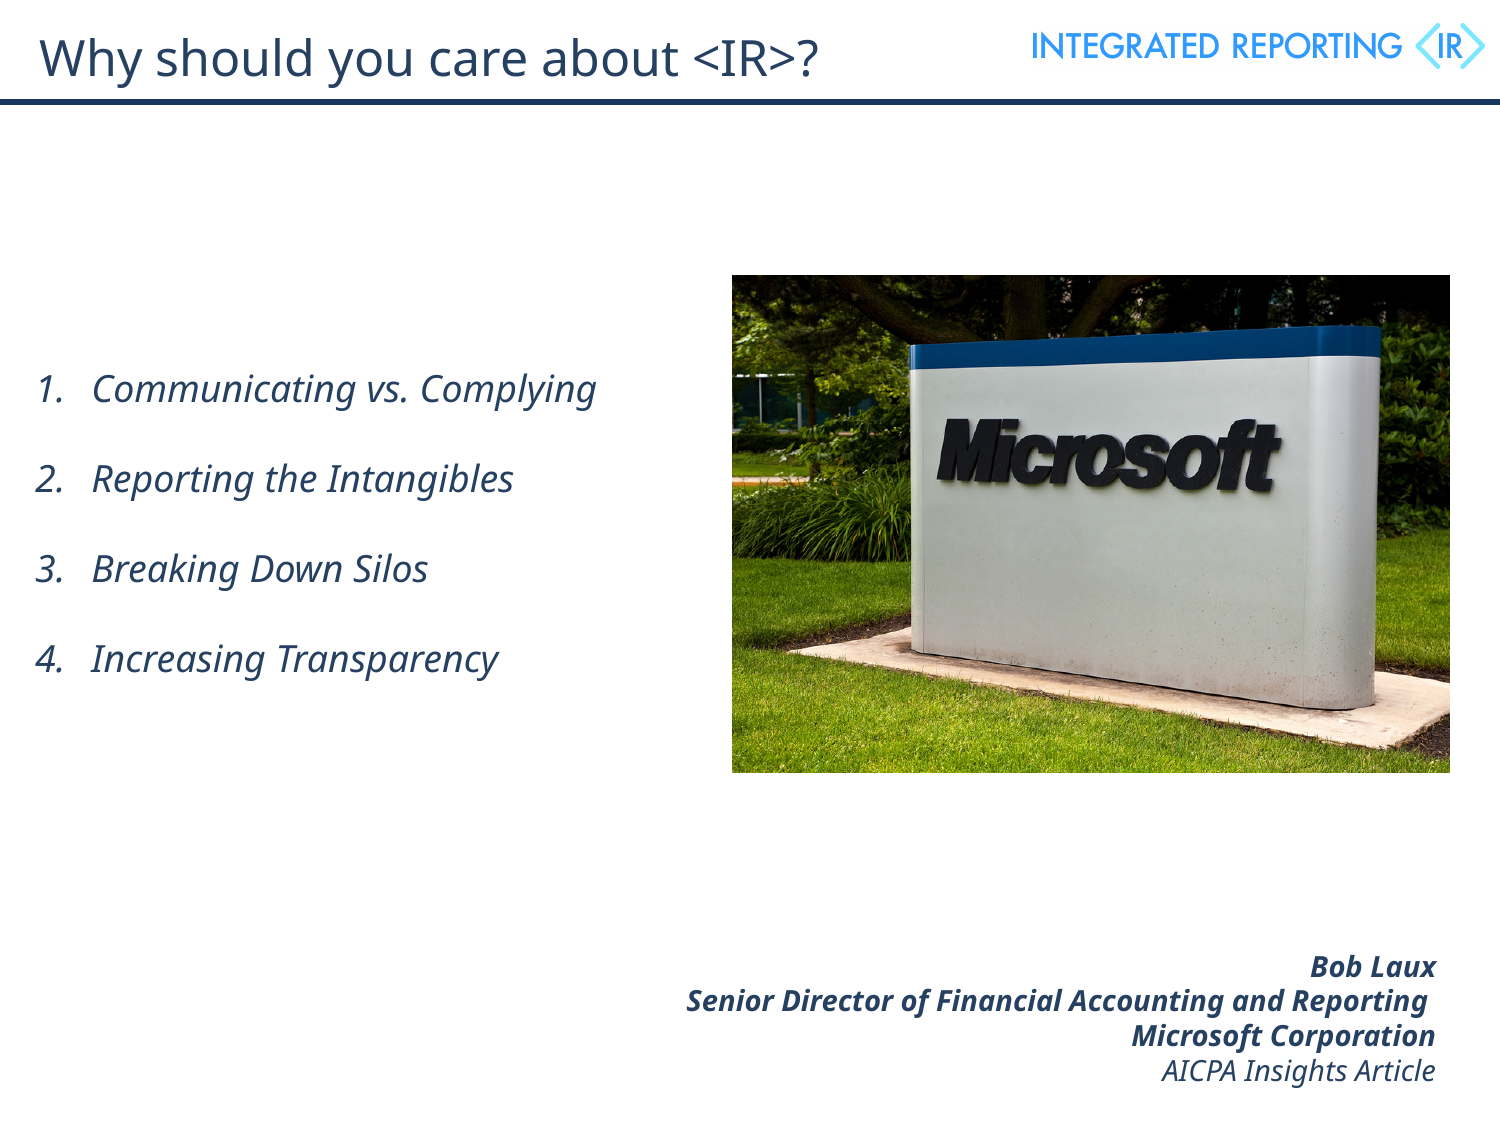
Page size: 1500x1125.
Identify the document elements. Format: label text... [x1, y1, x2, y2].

picture [731, 275, 1451, 773]
picture [1033, 23, 1485, 69]
text_box Why should you care about <IR>? [24, 19, 987, 94]
text_box Bob Laux Senior Director of Financial Accounting and Reporting Microsoft Corporation AICPA Insights Article [100, 940, 1451, 1096]
text_box Communicating vs. Complying Reporting the Intangibles Breaking Down Silos Increasing Transparency [20, 357, 726, 688]
